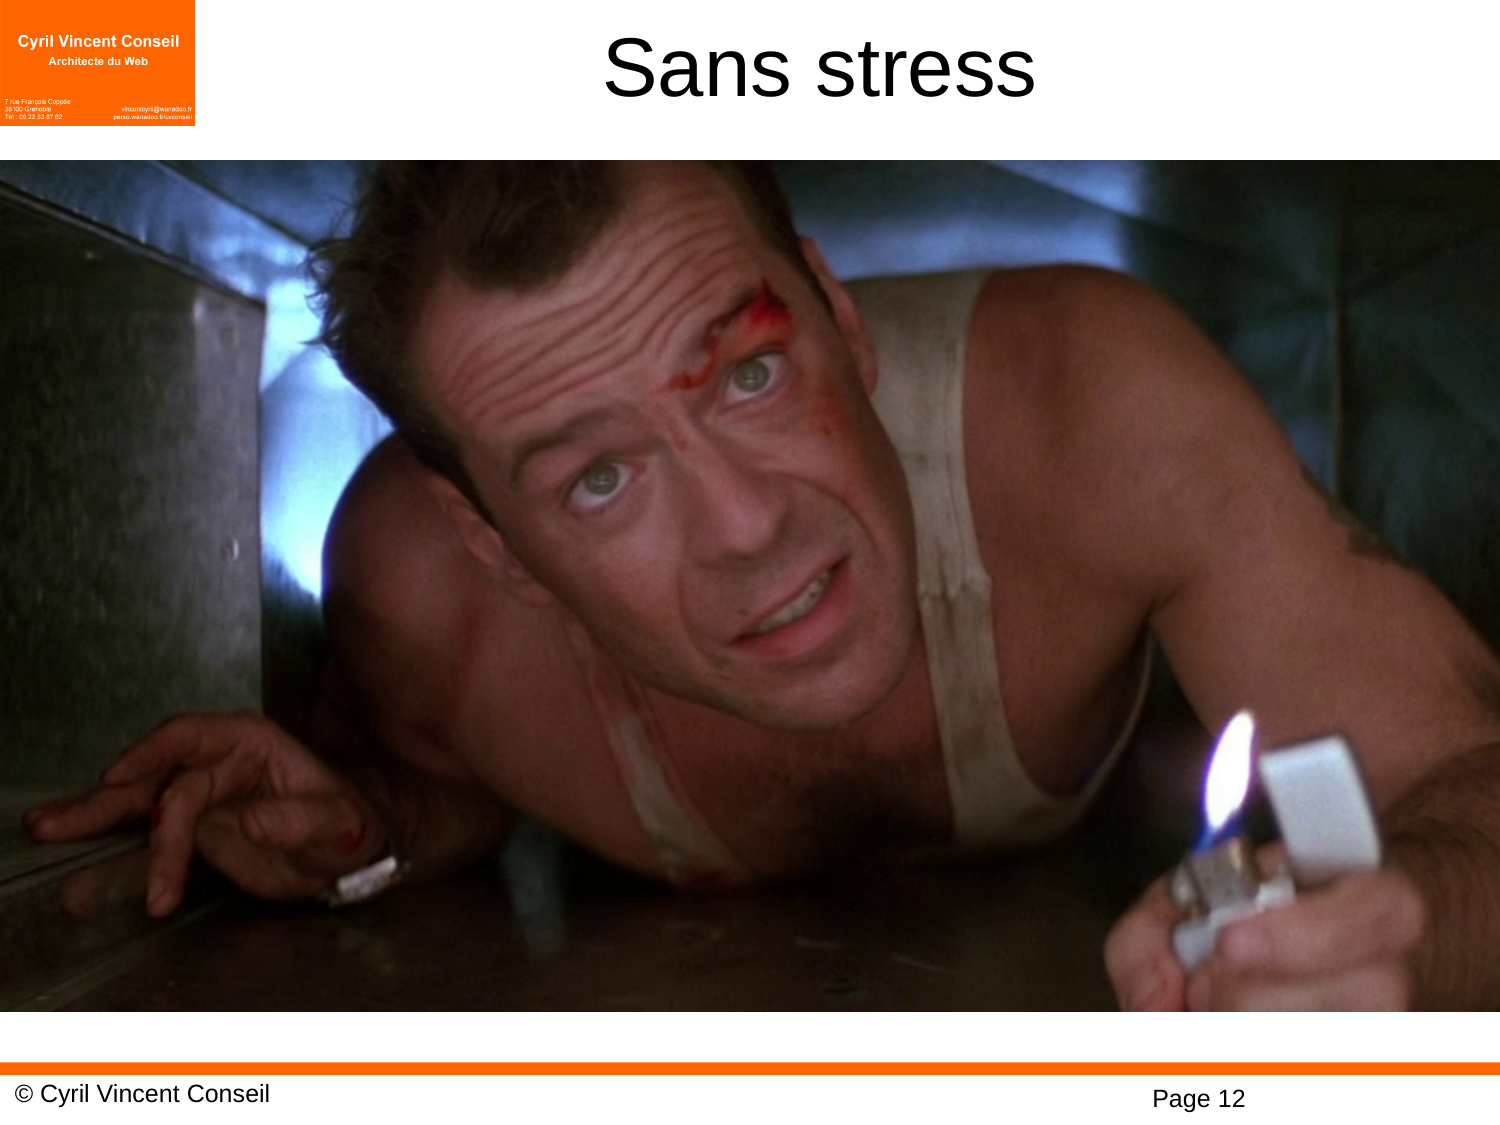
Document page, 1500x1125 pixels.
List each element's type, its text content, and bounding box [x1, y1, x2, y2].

picture [0, 160, 1500, 1012]
title Sans stress [183, 0, 1458, 126]
picture [0, 0, 183, 126]
